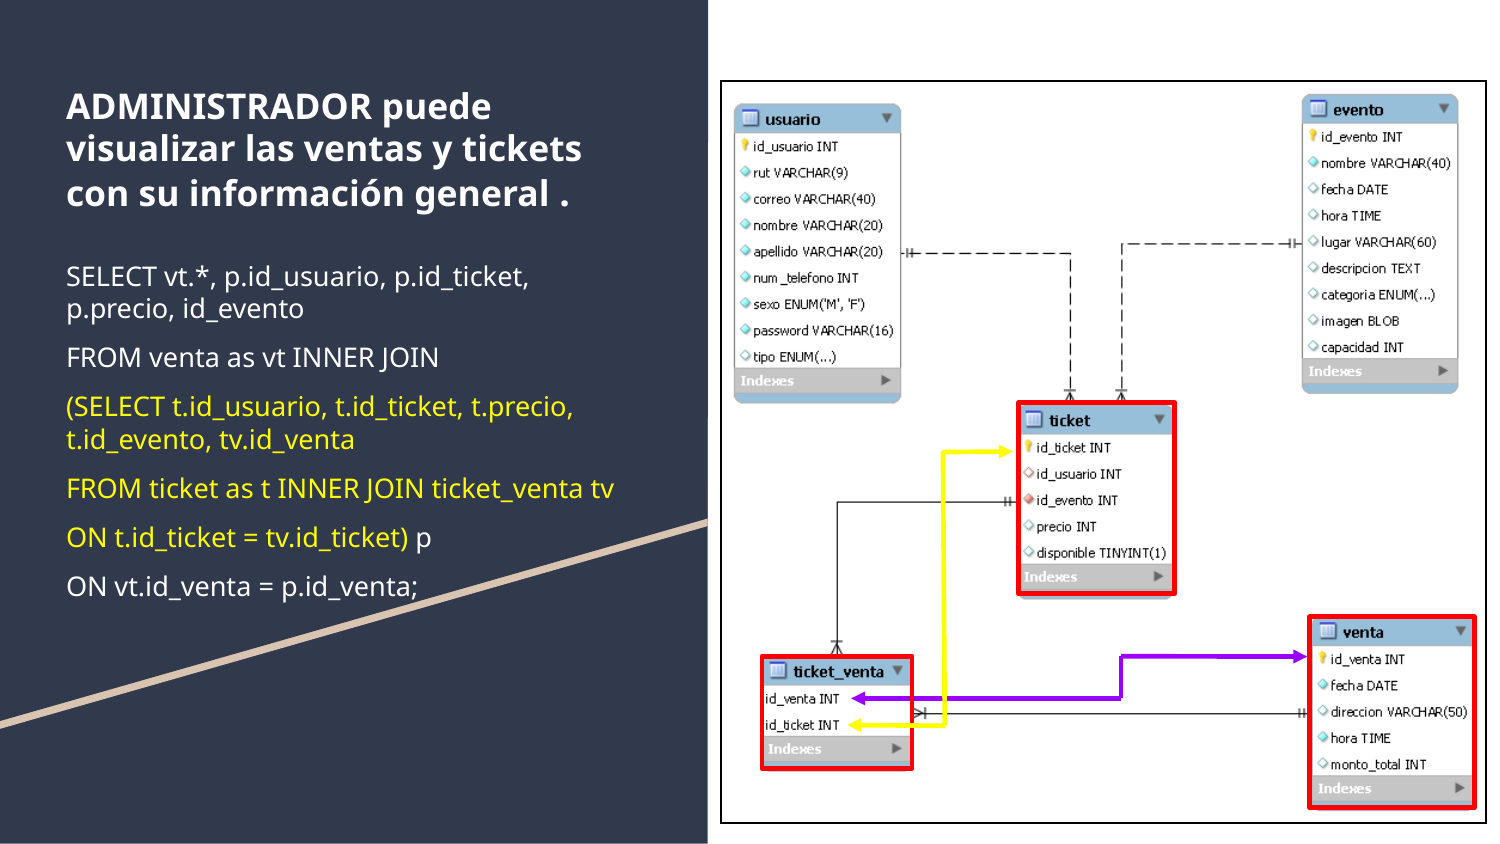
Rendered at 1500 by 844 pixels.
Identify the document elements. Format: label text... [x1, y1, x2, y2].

title ADMINISTRADOR puede visualizar las ventas y tickets con su información general . SELECT vt.*, p.id_usuario, p.id_ticket, p.precio, id_evento FROM venta as vt INNER JOIN (SELECT t.id_usuario, t.id_ticket, t.precio, t.id_evento, tv.id_venta FROM ticket as t INNER JOIN ticket_venta tv ON t.id_ticket = tv.id_ticket) p ON vt.id_venta = p.id_venta; [51, 68, 660, 481]
picture [721, 82, 1486, 822]
